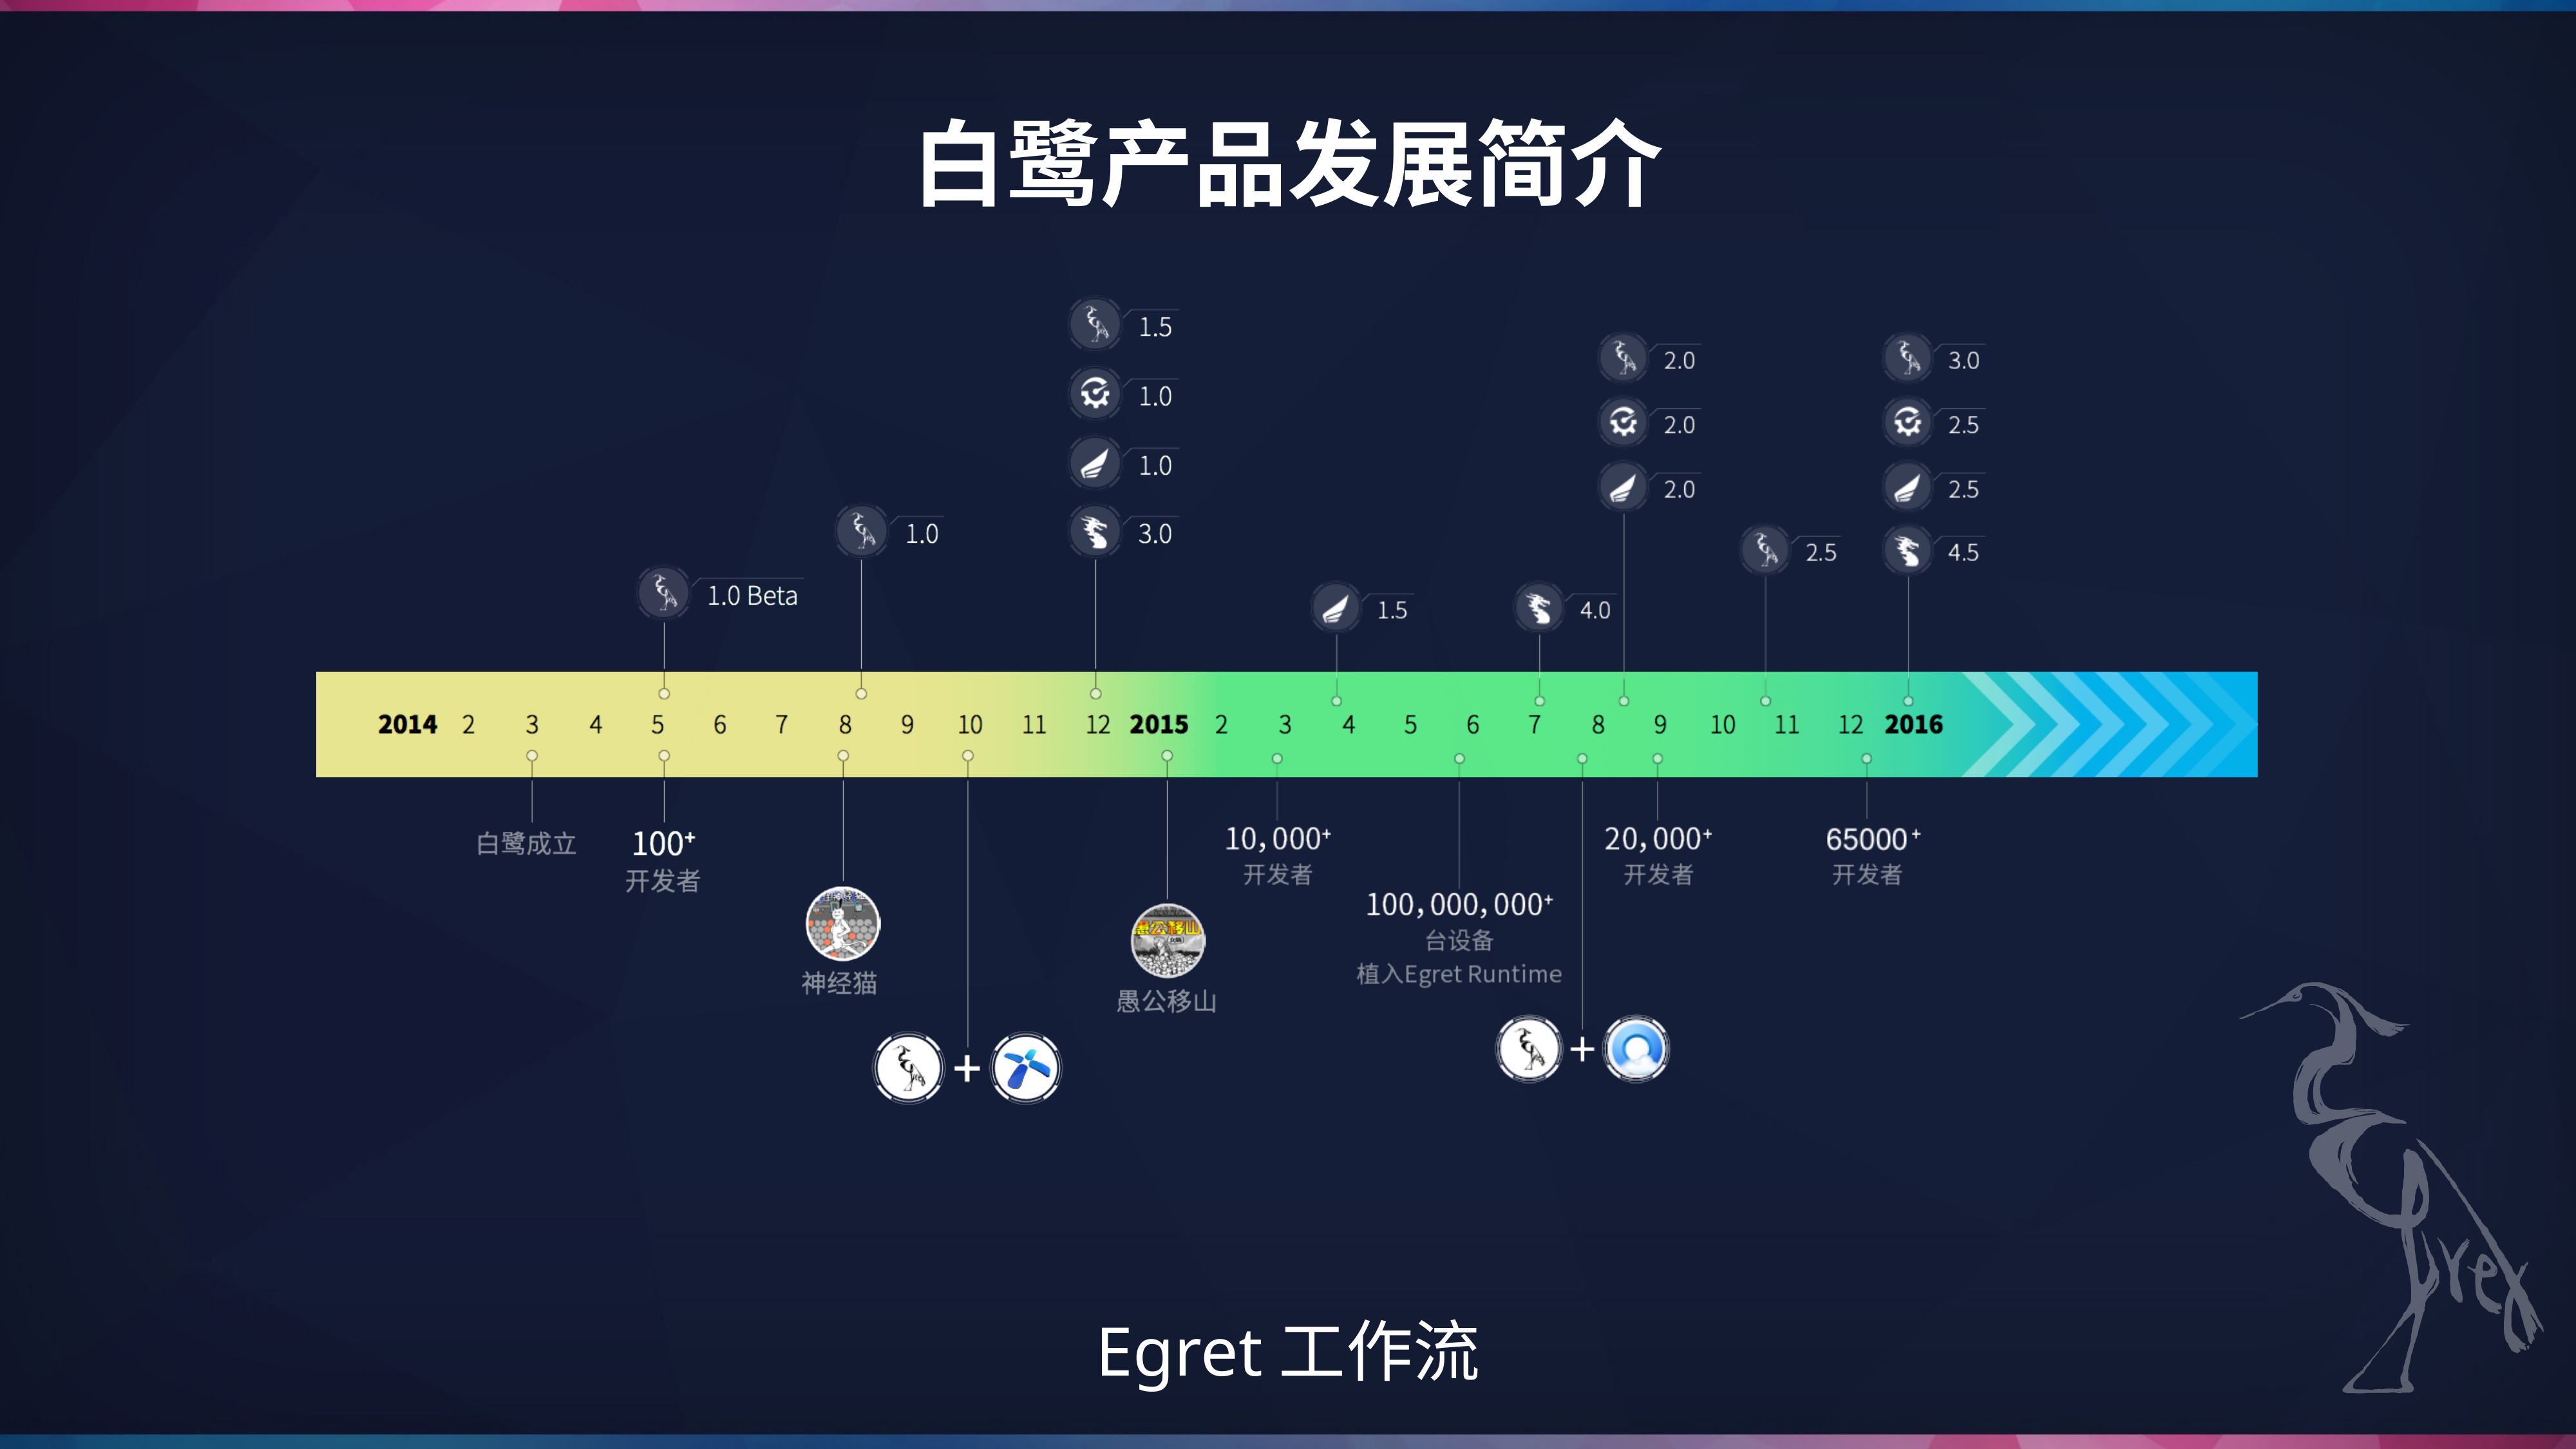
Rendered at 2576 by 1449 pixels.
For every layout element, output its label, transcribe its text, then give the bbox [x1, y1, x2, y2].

text_box 白鹭产品发展简介 [671, 94, 1905, 228]
picture [0, 0, 2576, 1449]
text_box Egret工作流 [1088, 1301, 1488, 1397]
